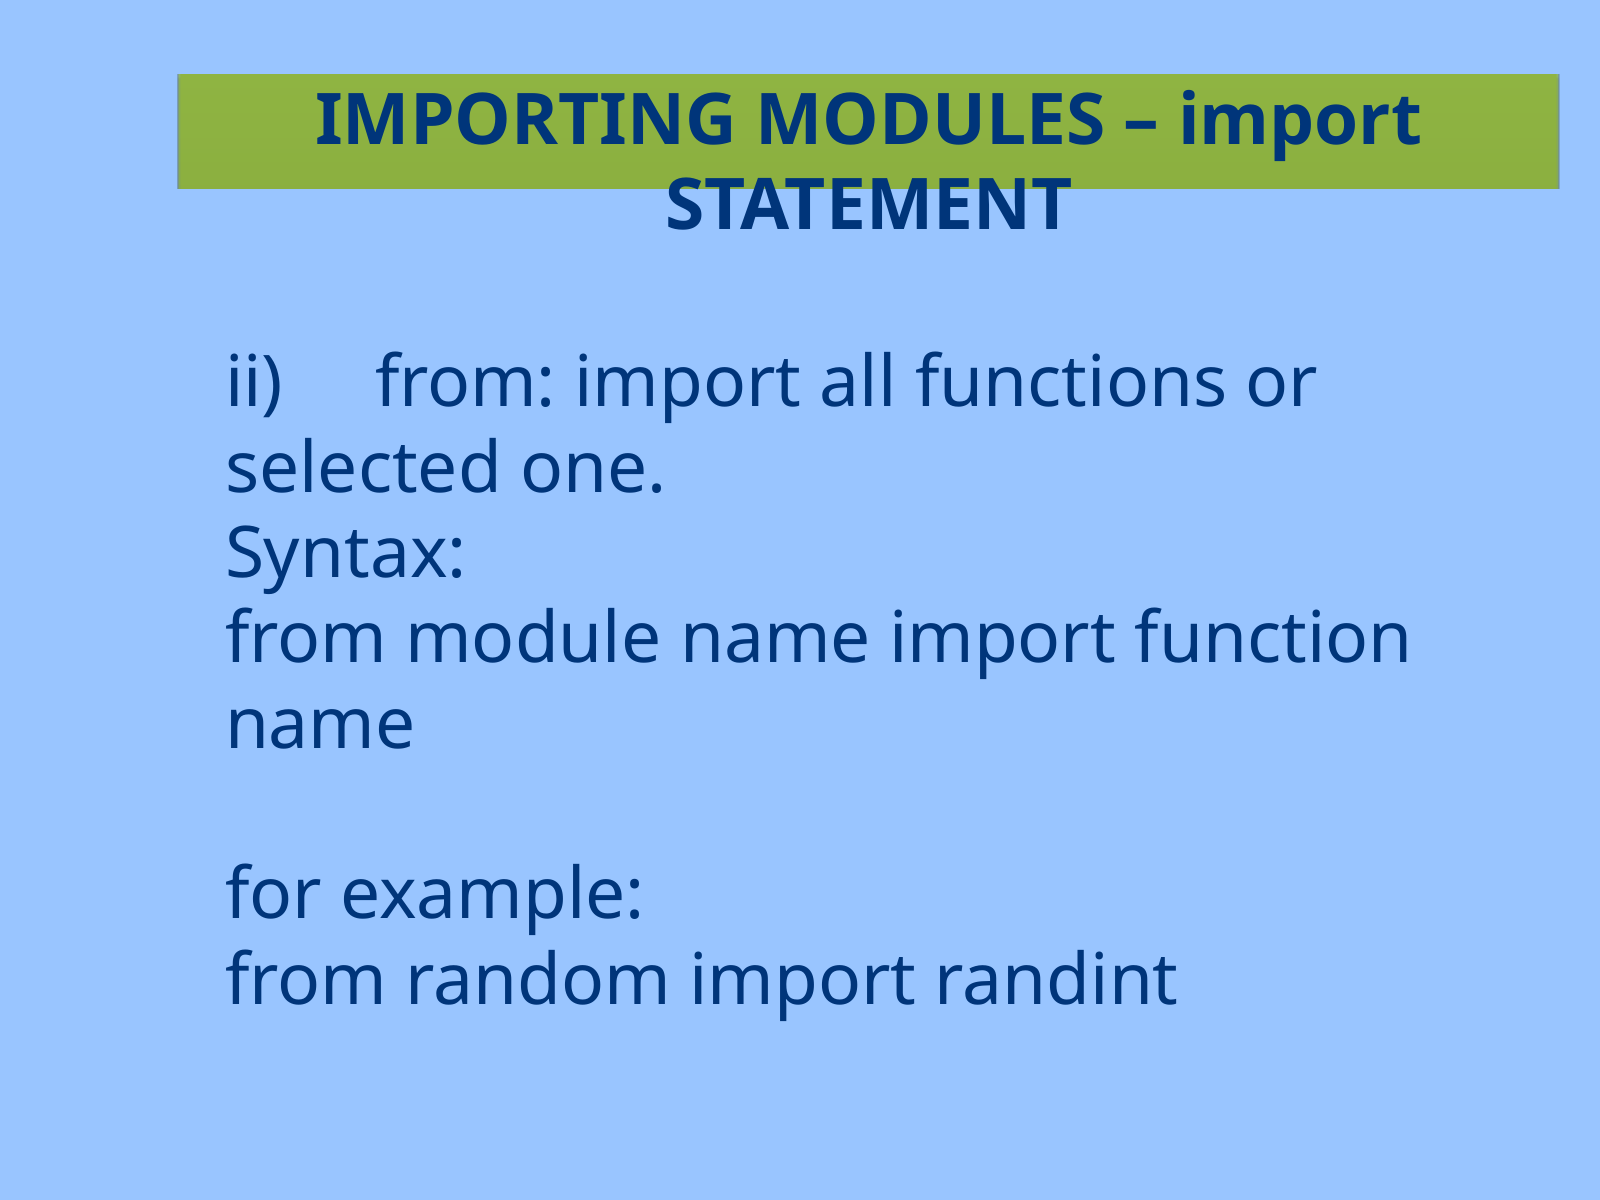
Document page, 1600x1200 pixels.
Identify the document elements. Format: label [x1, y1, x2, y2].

text_box [224, 312, 1551, 1051]
text_box [173, 73, 1564, 189]
